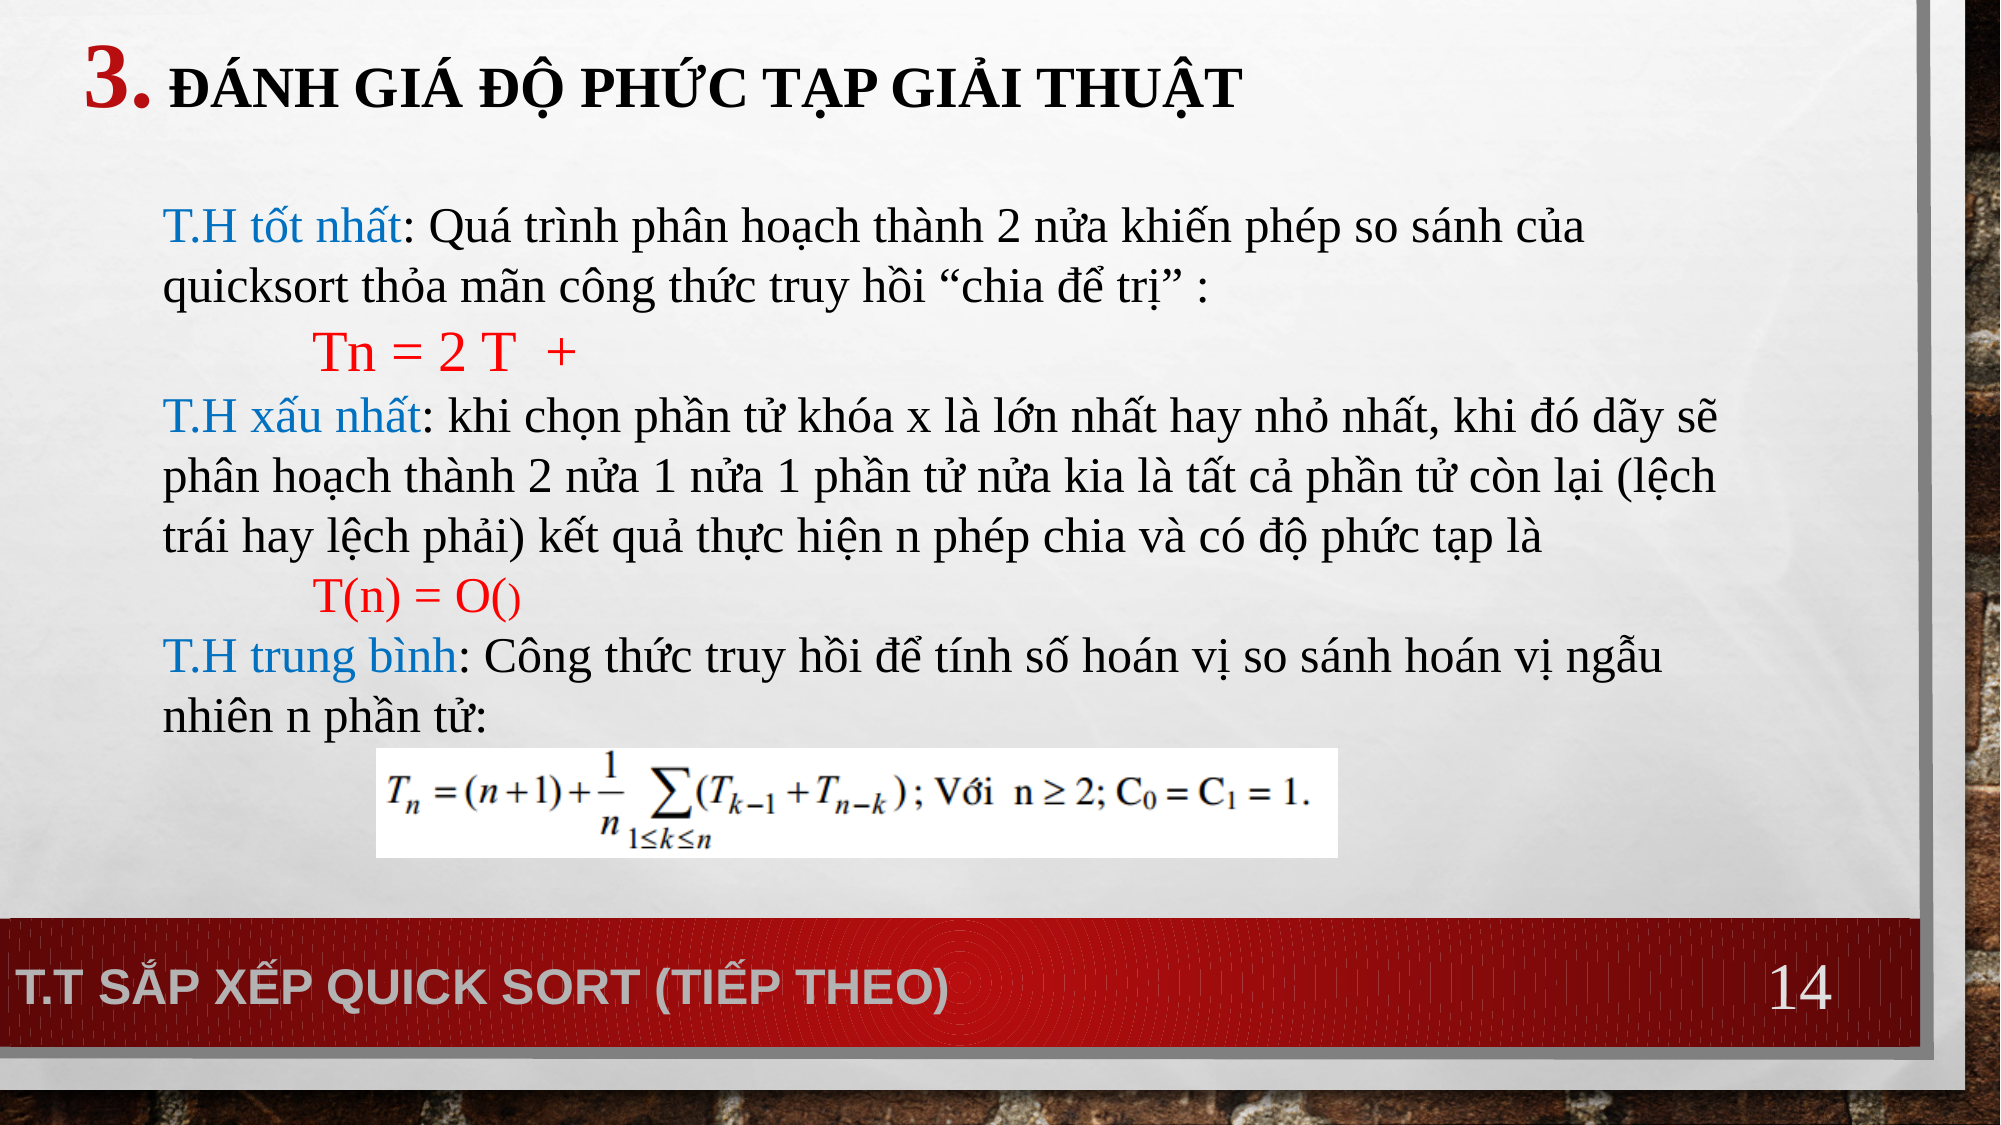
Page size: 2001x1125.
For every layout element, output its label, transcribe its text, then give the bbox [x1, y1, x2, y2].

list Đánh giá độ phức tạp Giải thuật [68, 27, 1774, 134]
picture [375, 748, 1338, 858]
slide_number 14 [1725, 941, 1874, 1024]
picture [0, 0, 2000, 1125]
text_box T.t sắp xếp quick sort (tiếp theo) [0, 943, 979, 1034]
